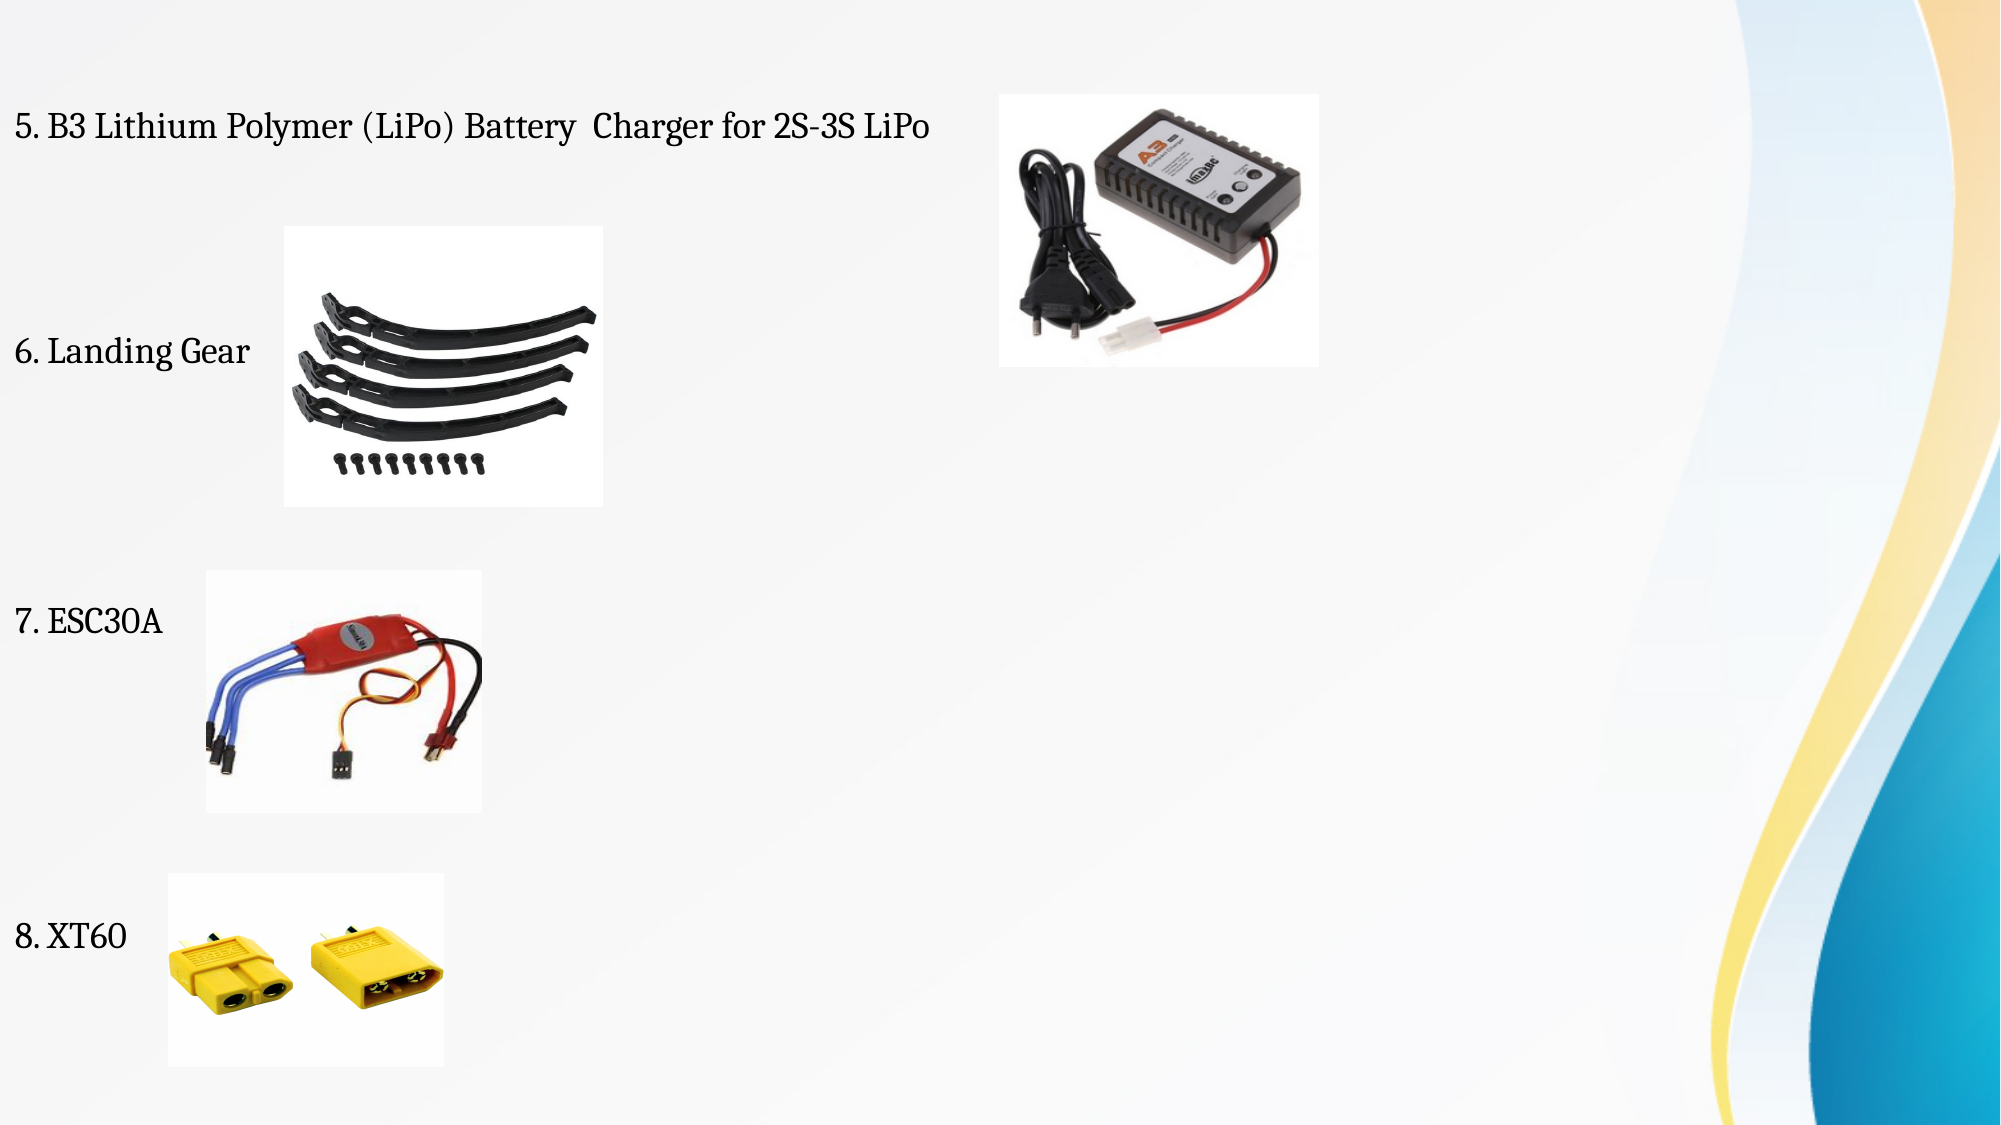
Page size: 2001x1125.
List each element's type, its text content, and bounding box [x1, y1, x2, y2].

picture [0, 0, 2001, 1125]
text_box 5. B3 Lithium Polymer (LiPo) Battery Charger for 2S-3S LiPo 6. Landing Gear 7. ESC30A 8. XT60 [0, 94, 1479, 1099]
picture [284, 226, 603, 508]
picture [168, 873, 444, 1067]
picture [206, 570, 482, 813]
